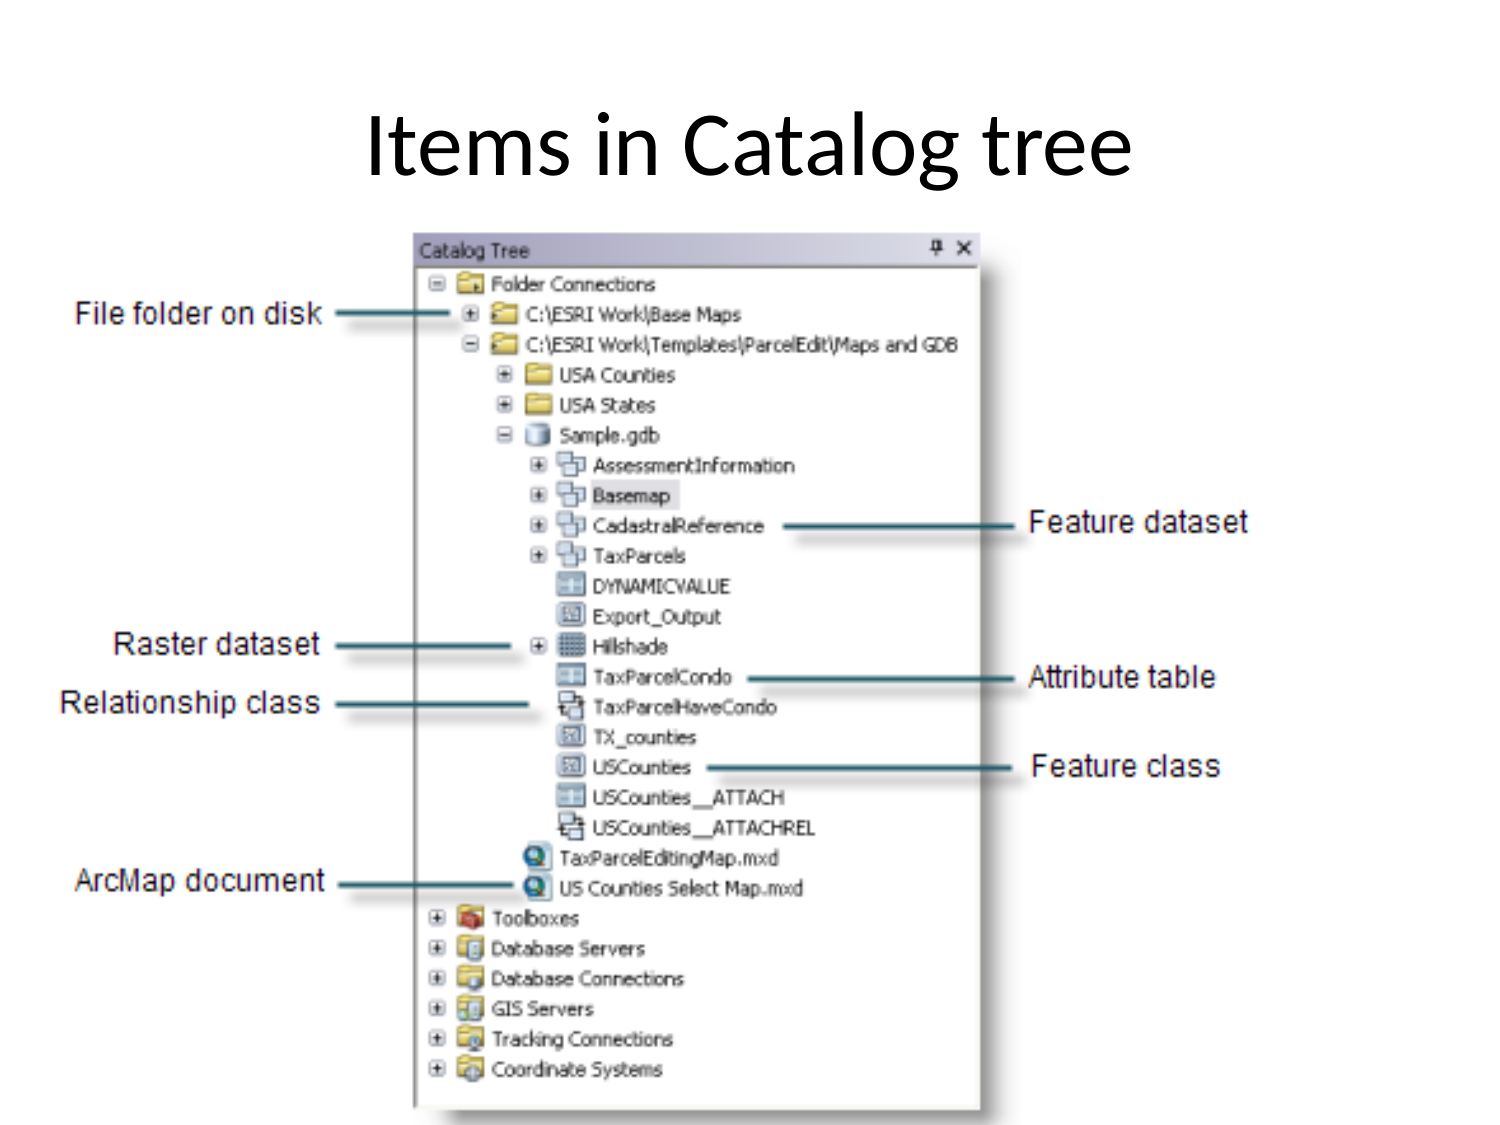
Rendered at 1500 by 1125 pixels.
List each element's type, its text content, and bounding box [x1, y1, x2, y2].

title Items in Catalog tree [75, 45, 1425, 233]
picture [40, 198, 1276, 1125]
